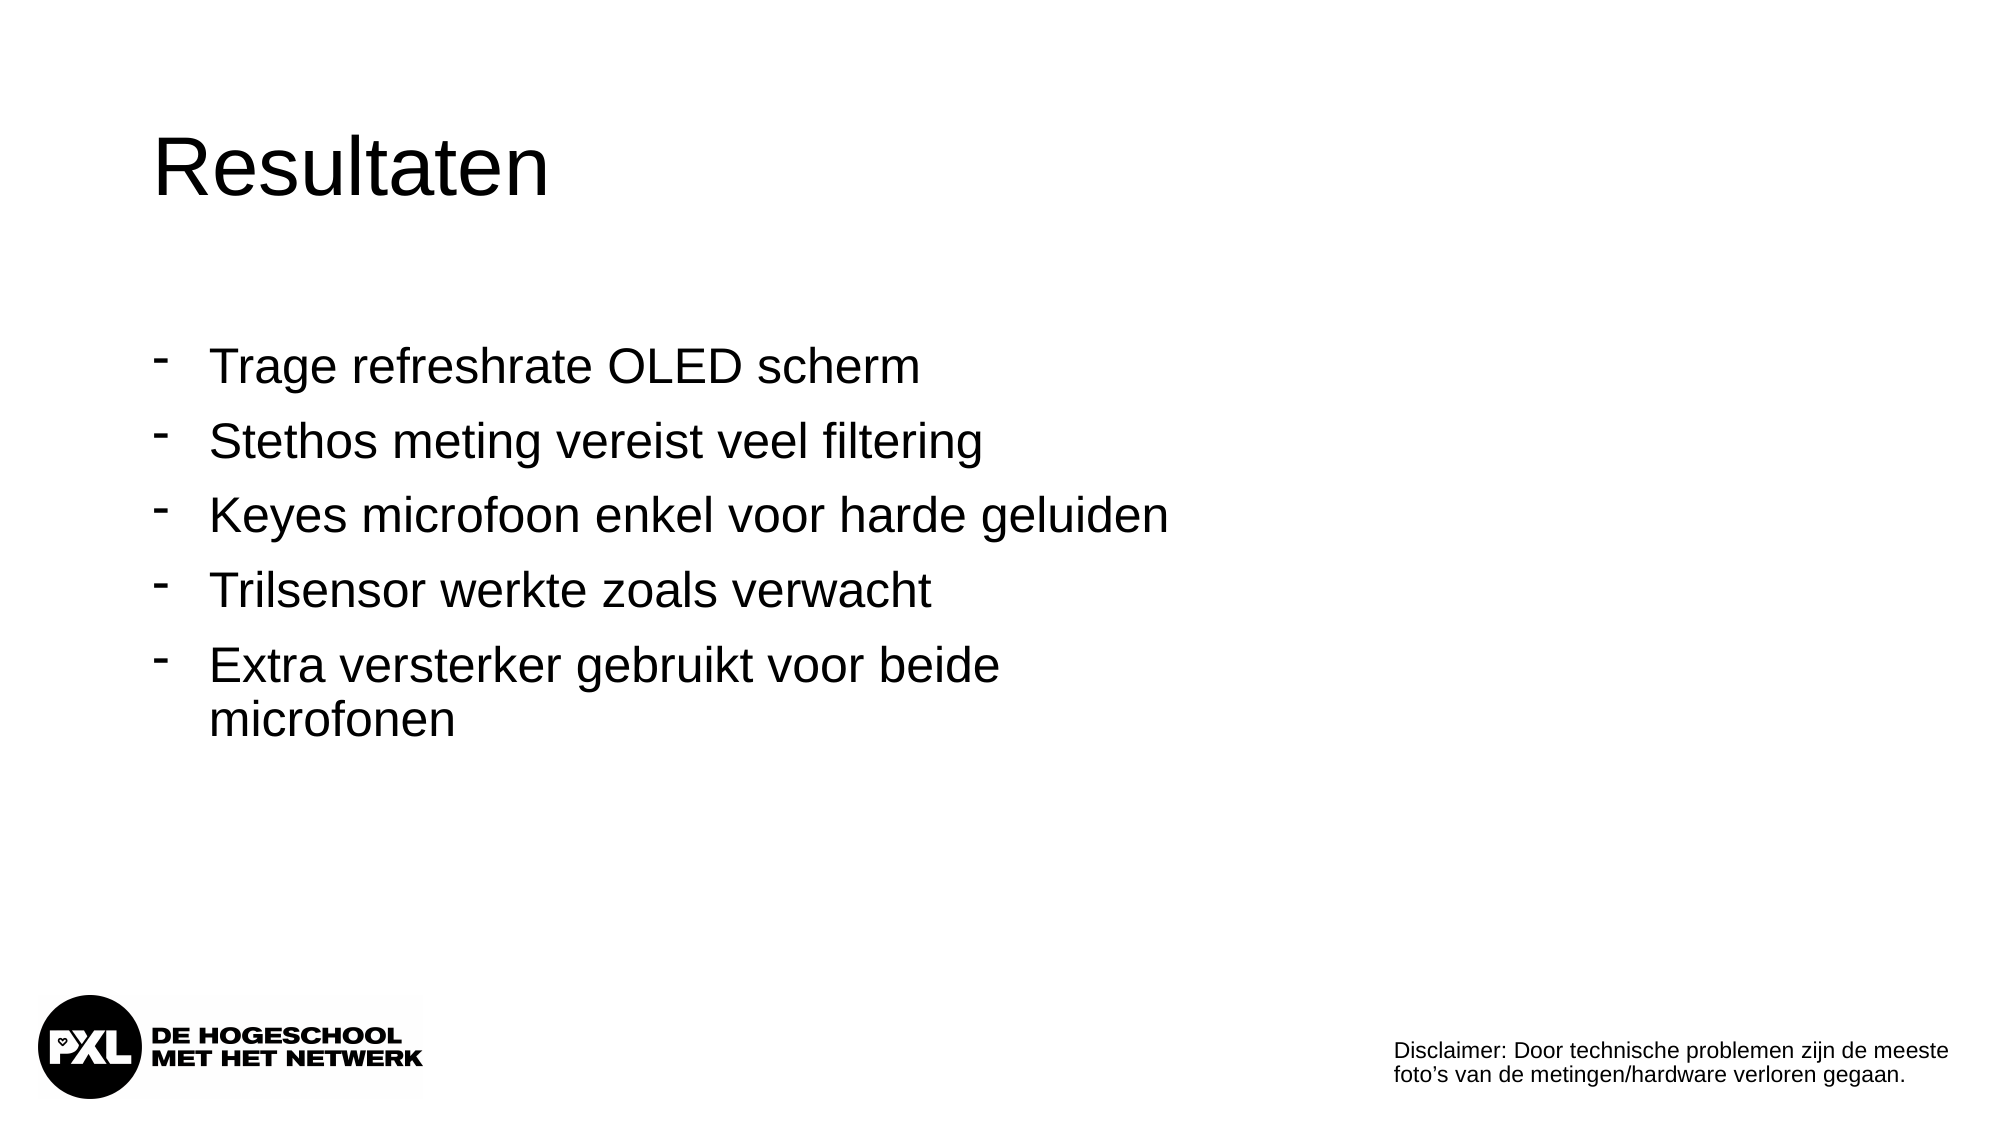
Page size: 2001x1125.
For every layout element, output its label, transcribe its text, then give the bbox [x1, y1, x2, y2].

list Disclaimer: Door technische problemen zijn de meeste foto’s van de metingen/hardware verloren gegaan. [1378, 1030, 1973, 1100]
picture [38, 995, 423, 1099]
list Trage refreshrate OLED scherm Stethos meting vereist veel filtering Keyes microfoon enkel voor harde geluiden Trilsensor werkte zoals verwacht Extra versterker gebruikt voor beide microfonen [137, 332, 1208, 810]
title Resultaten [137, 59, 1863, 278]
